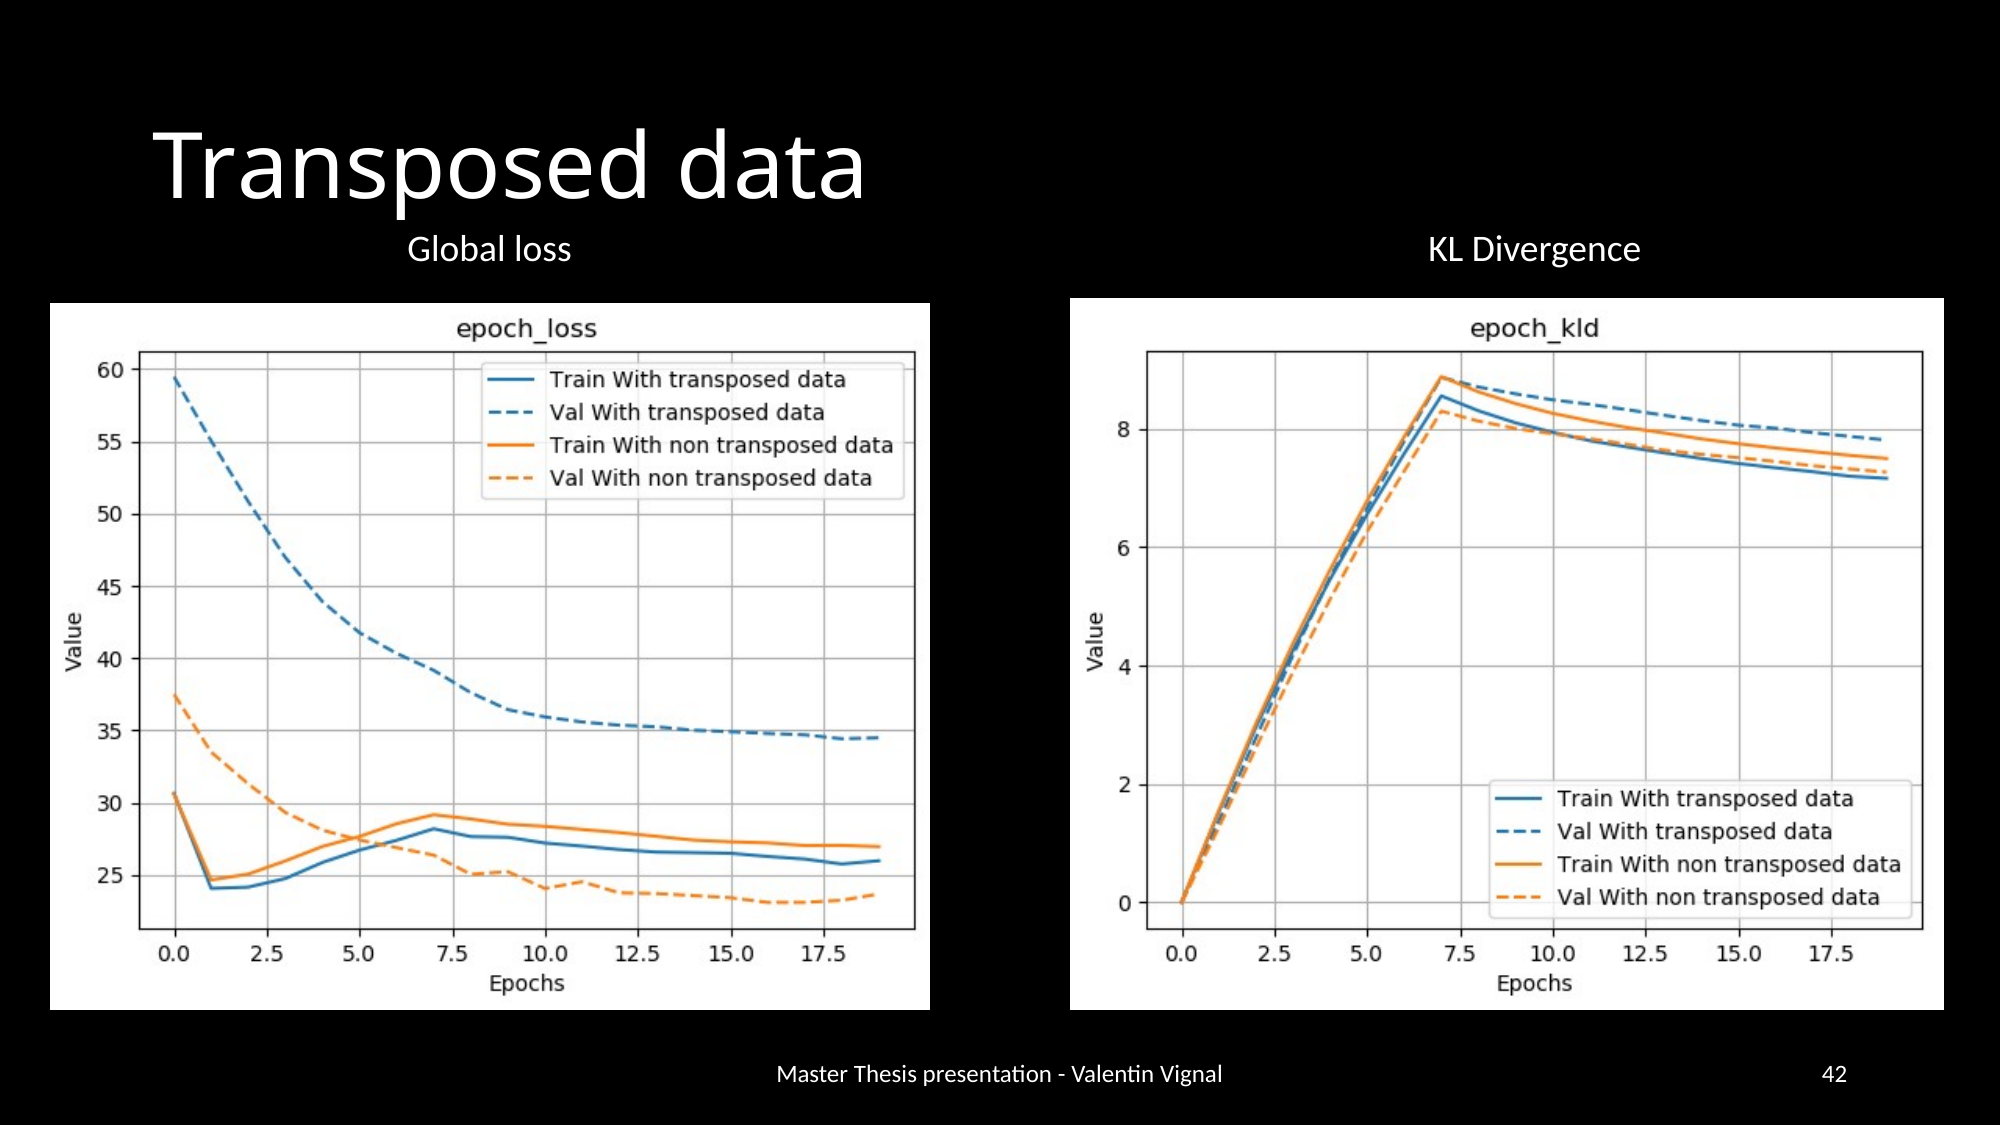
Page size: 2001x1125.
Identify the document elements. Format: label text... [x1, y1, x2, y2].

text_box KL Divergence [1413, 216, 1657, 277]
title Transposed data [137, 59, 1863, 278]
slide_number 42 [1412, 1042, 1863, 1103]
text_box Global loss [392, 216, 588, 277]
picture [50, 303, 930, 1010]
footer Master Thesis presentation - Valentin Vignal [662, 1042, 1338, 1103]
picture [1070, 298, 1944, 1010]
